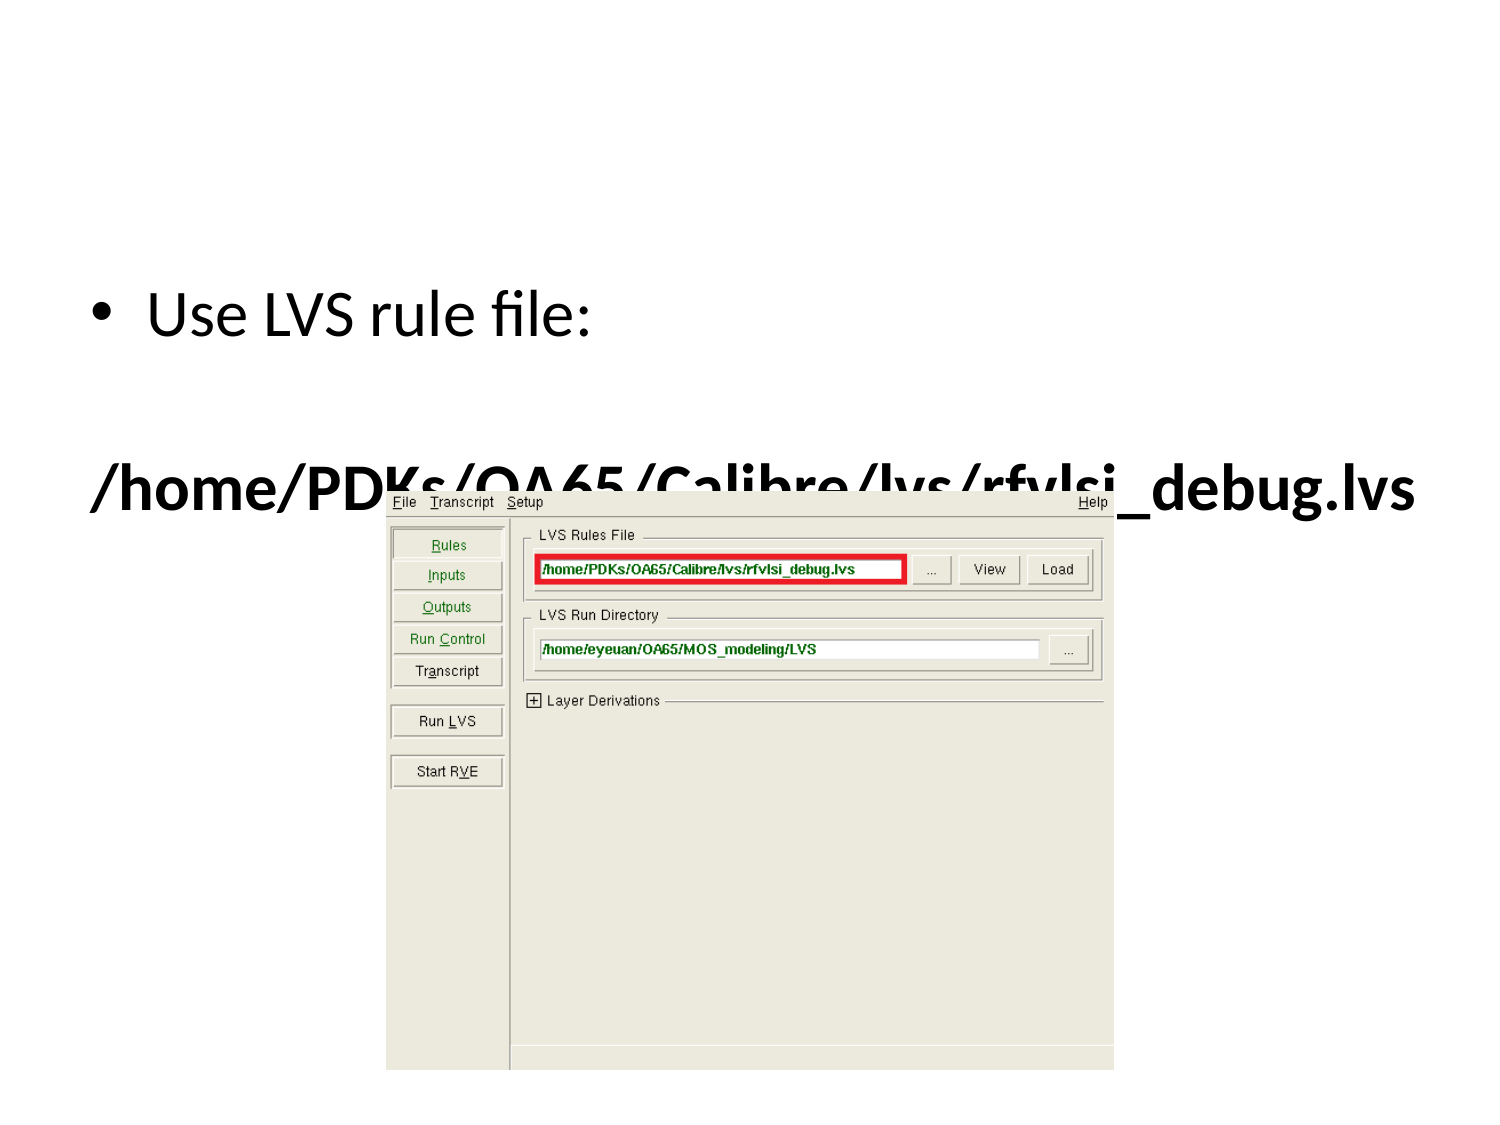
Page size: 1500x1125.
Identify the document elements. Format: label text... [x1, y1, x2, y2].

picture [386, 491, 1114, 1070]
list Use LVS rule file: /home/PDKs/OA65/Calibre/lvs/rfvlsi_debug.lvs [75, 262, 1447, 1005]
